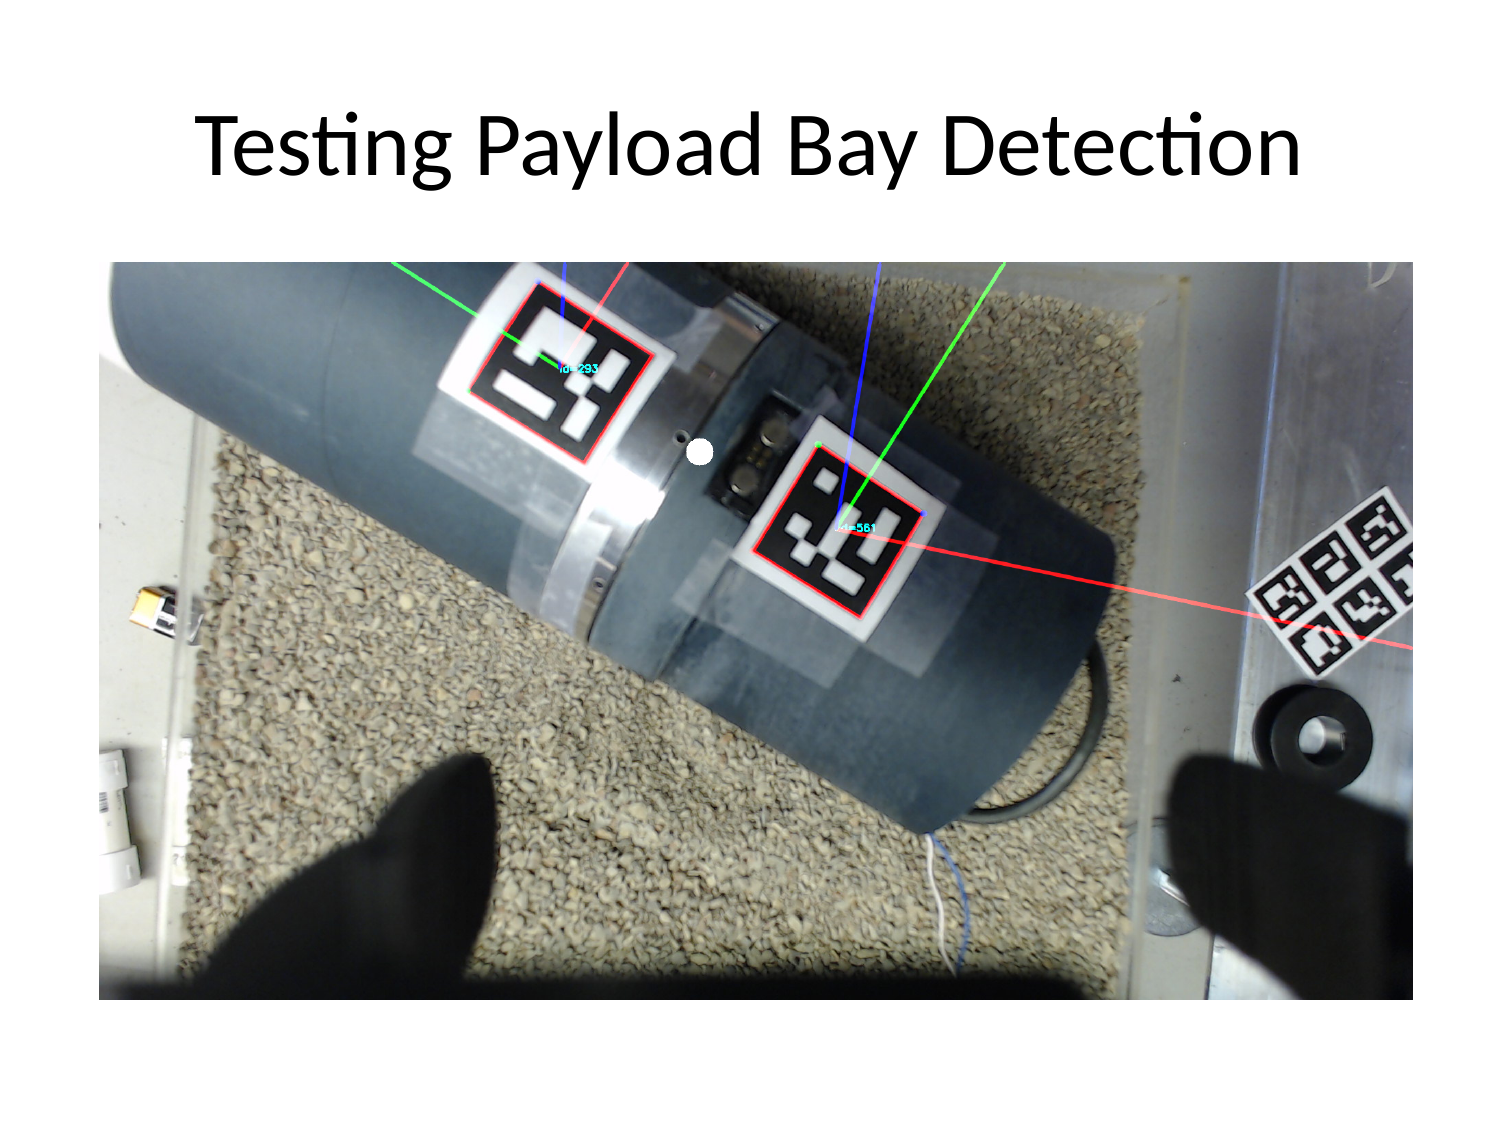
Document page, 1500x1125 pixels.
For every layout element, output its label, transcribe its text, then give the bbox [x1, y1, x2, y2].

picture [99, 262, 1413, 1001]
title Testing Payload Bay Detection [75, 45, 1425, 233]
